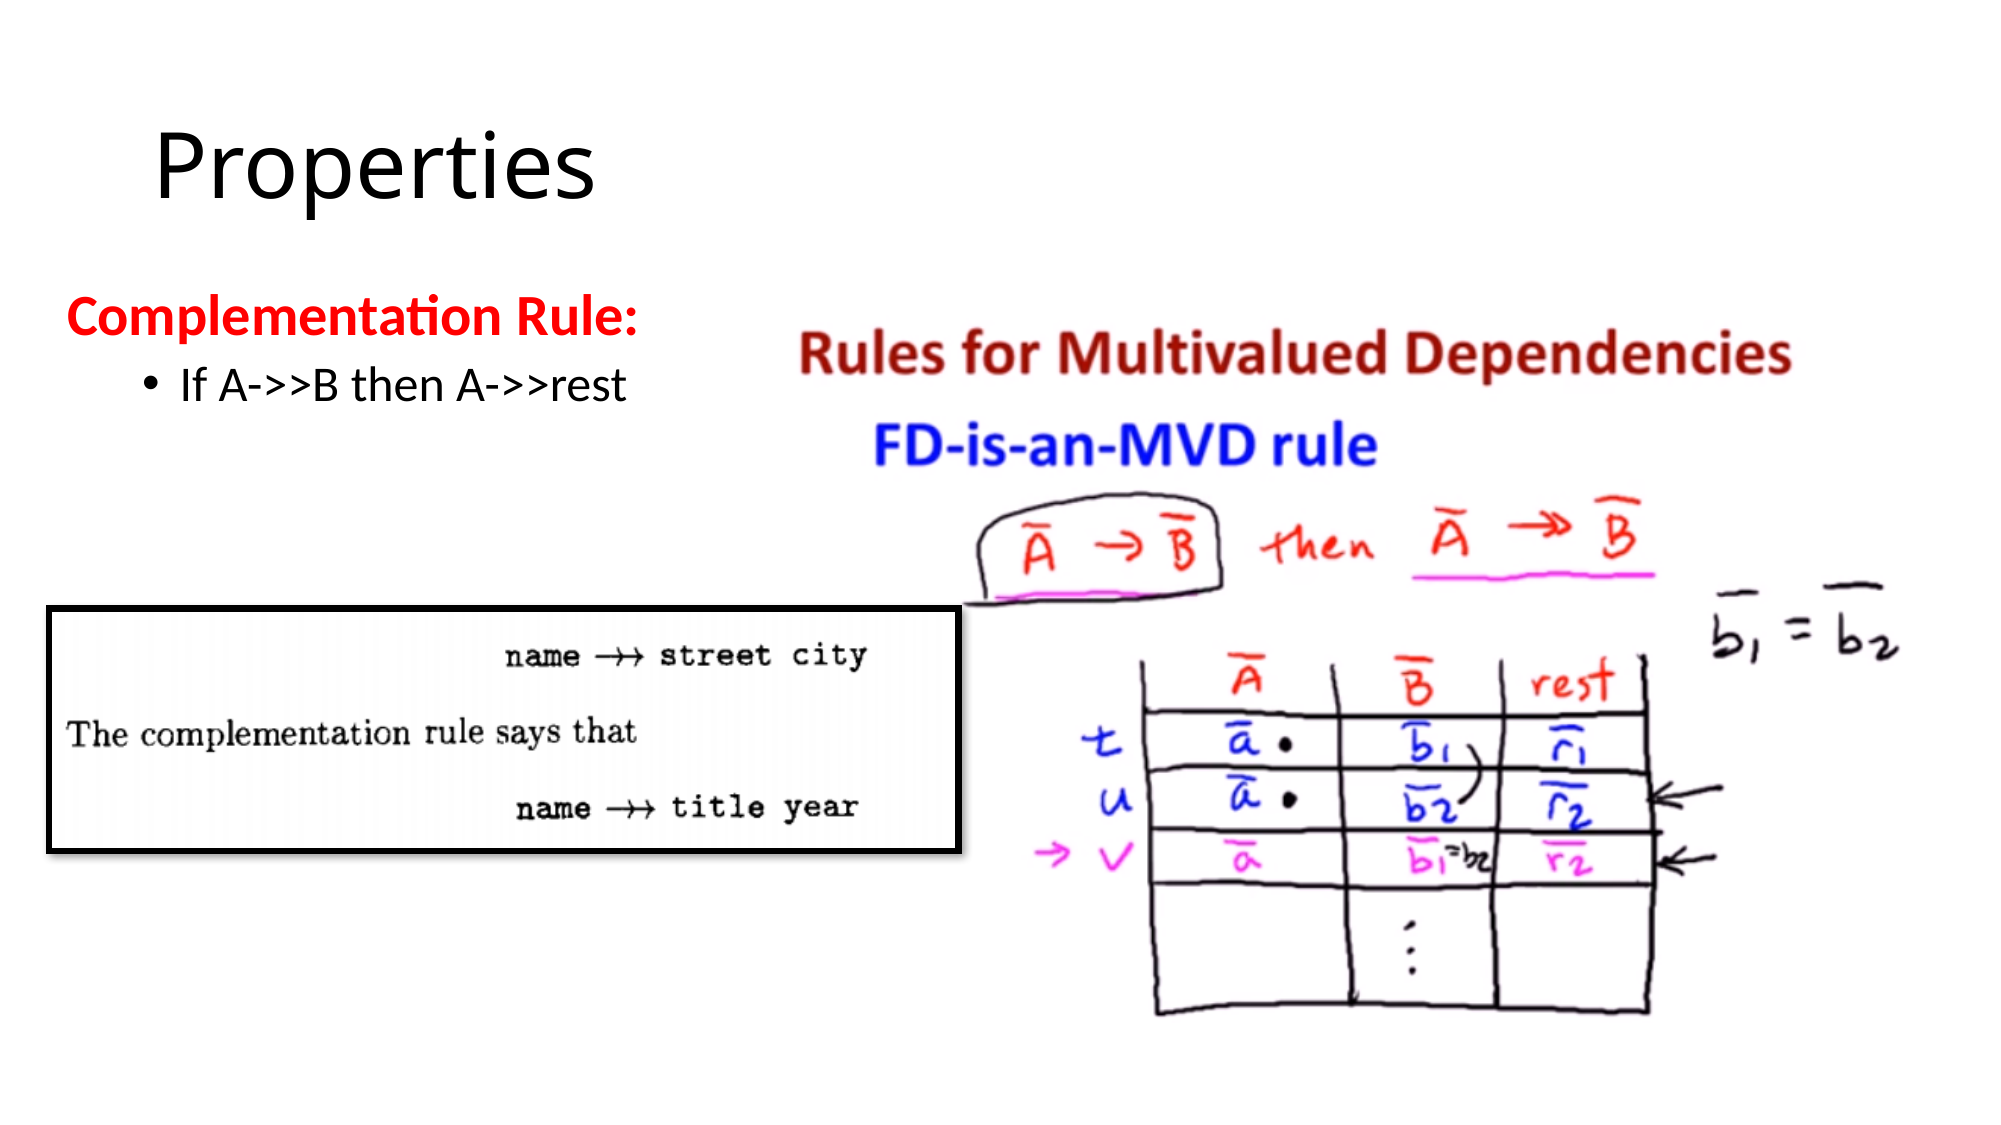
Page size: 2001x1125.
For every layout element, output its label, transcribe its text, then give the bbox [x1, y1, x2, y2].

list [755, 277, 2000, 1023]
title Properties [137, 59, 1863, 277]
picture [52, 611, 956, 848]
text_box Complementation Rule: If A->>B then A->>rest [52, 277, 755, 585]
